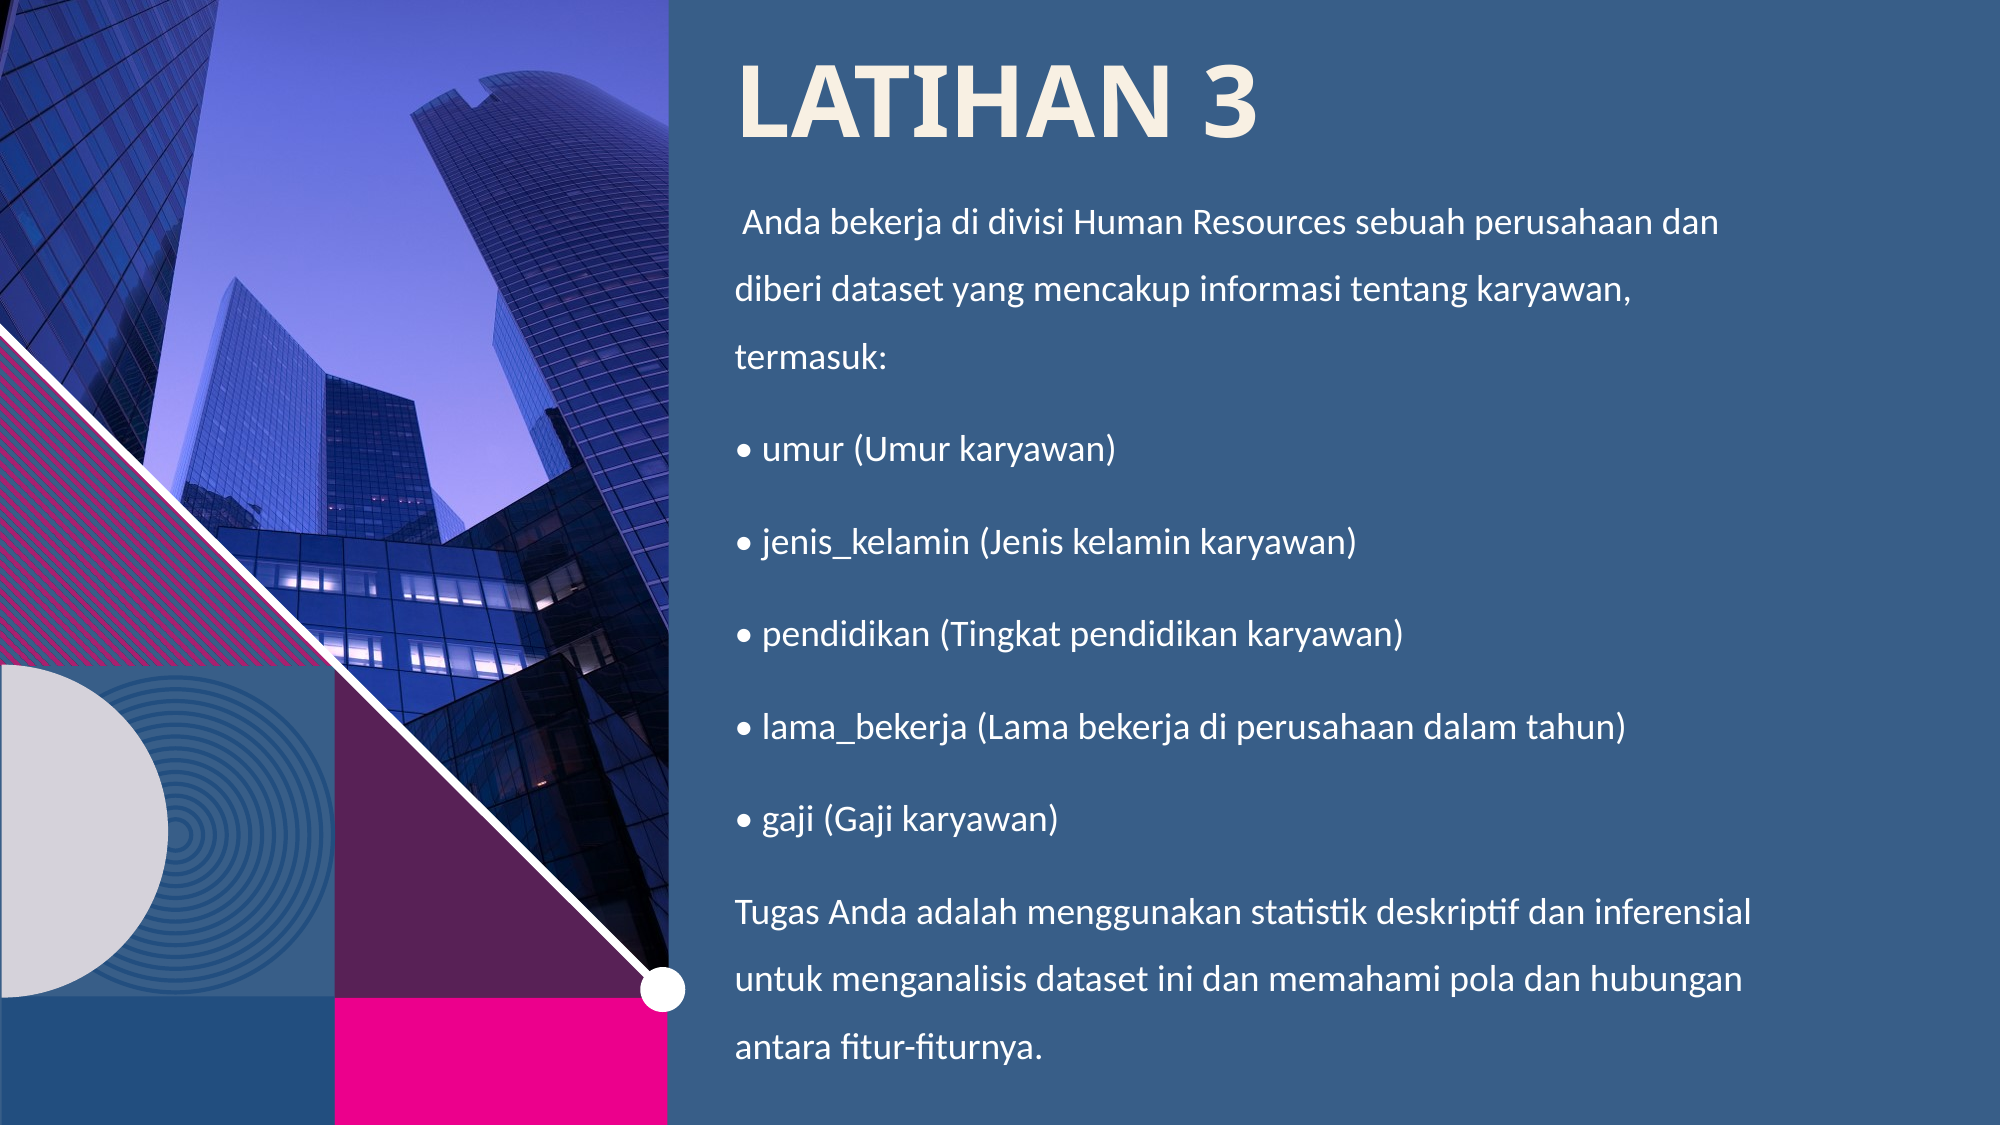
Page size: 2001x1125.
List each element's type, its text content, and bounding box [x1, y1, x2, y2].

title Latihan 3 [719, 32, 1569, 166]
text_box [642, 966, 687, 1014]
picture [0, 0, 669, 1001]
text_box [0, 313, 667, 994]
subtitle Anda bekerja di divisi Human Resources sebuah perusahaan dan diberi dataset yang mencakup informasi tentang karyawan, termasuk: • umur (Umur karyawan) • jenis_kelamin (Jenis kelamin karyawan) • pendidikan (Tingkat pendidikan karyawan) • lama_bekerja (Lama bekerja di perusahaan dalam tahun) • gaji (Gaji karyawan) Tugas Anda adalah menggunakan statistik deskriptif dan inferensial untuk menganalisis dataset ini dan memahami pola dan hubungan antara fitur-fiturnya. [719, 166, 1802, 488]
